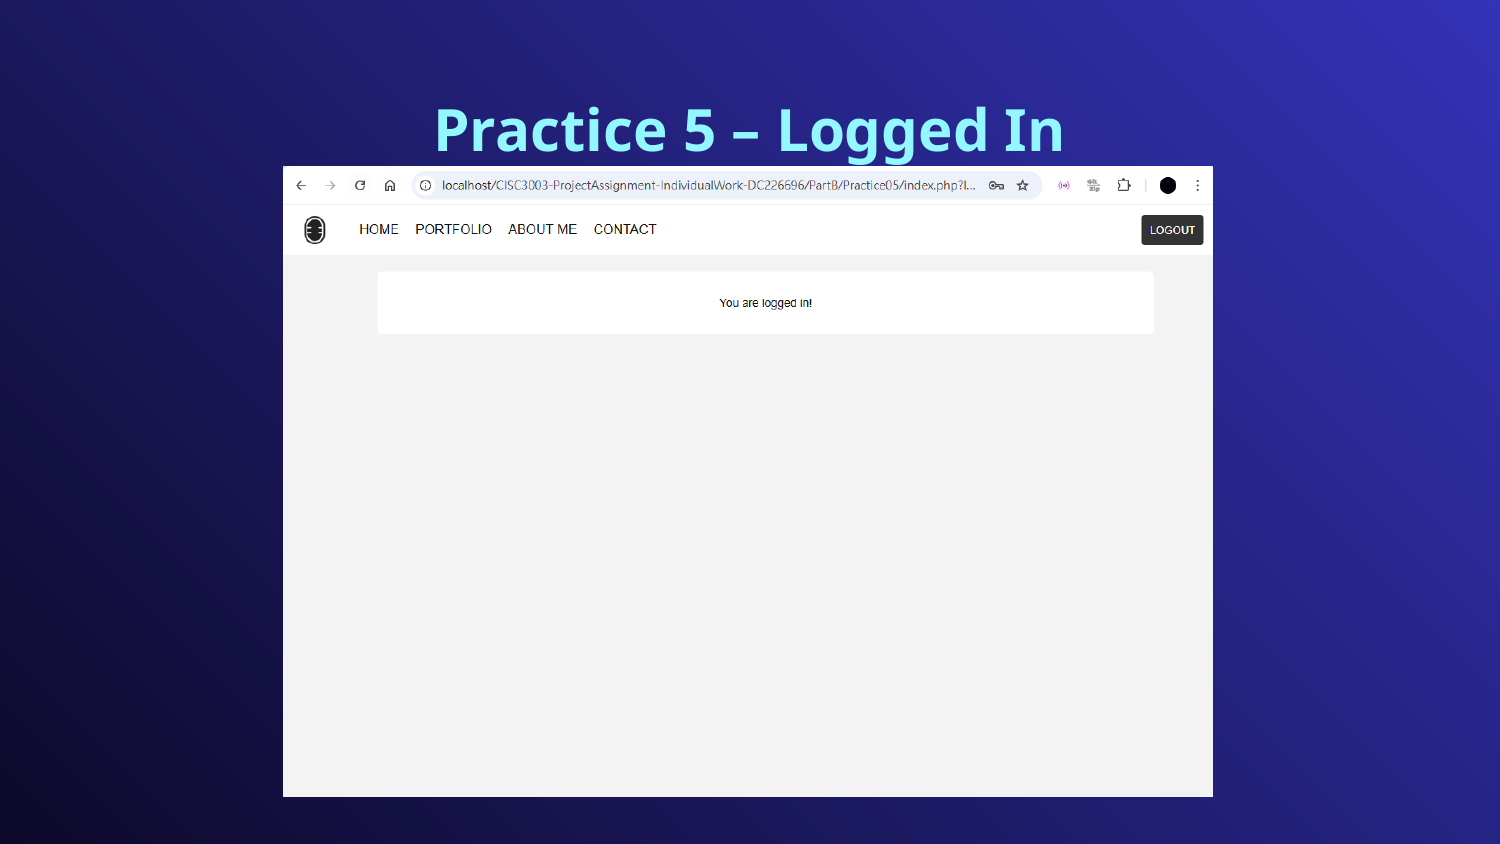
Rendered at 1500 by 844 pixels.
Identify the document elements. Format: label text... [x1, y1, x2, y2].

picture [283, 166, 1214, 797]
title Practice 5 – Logged In [118, 88, 1382, 167]
